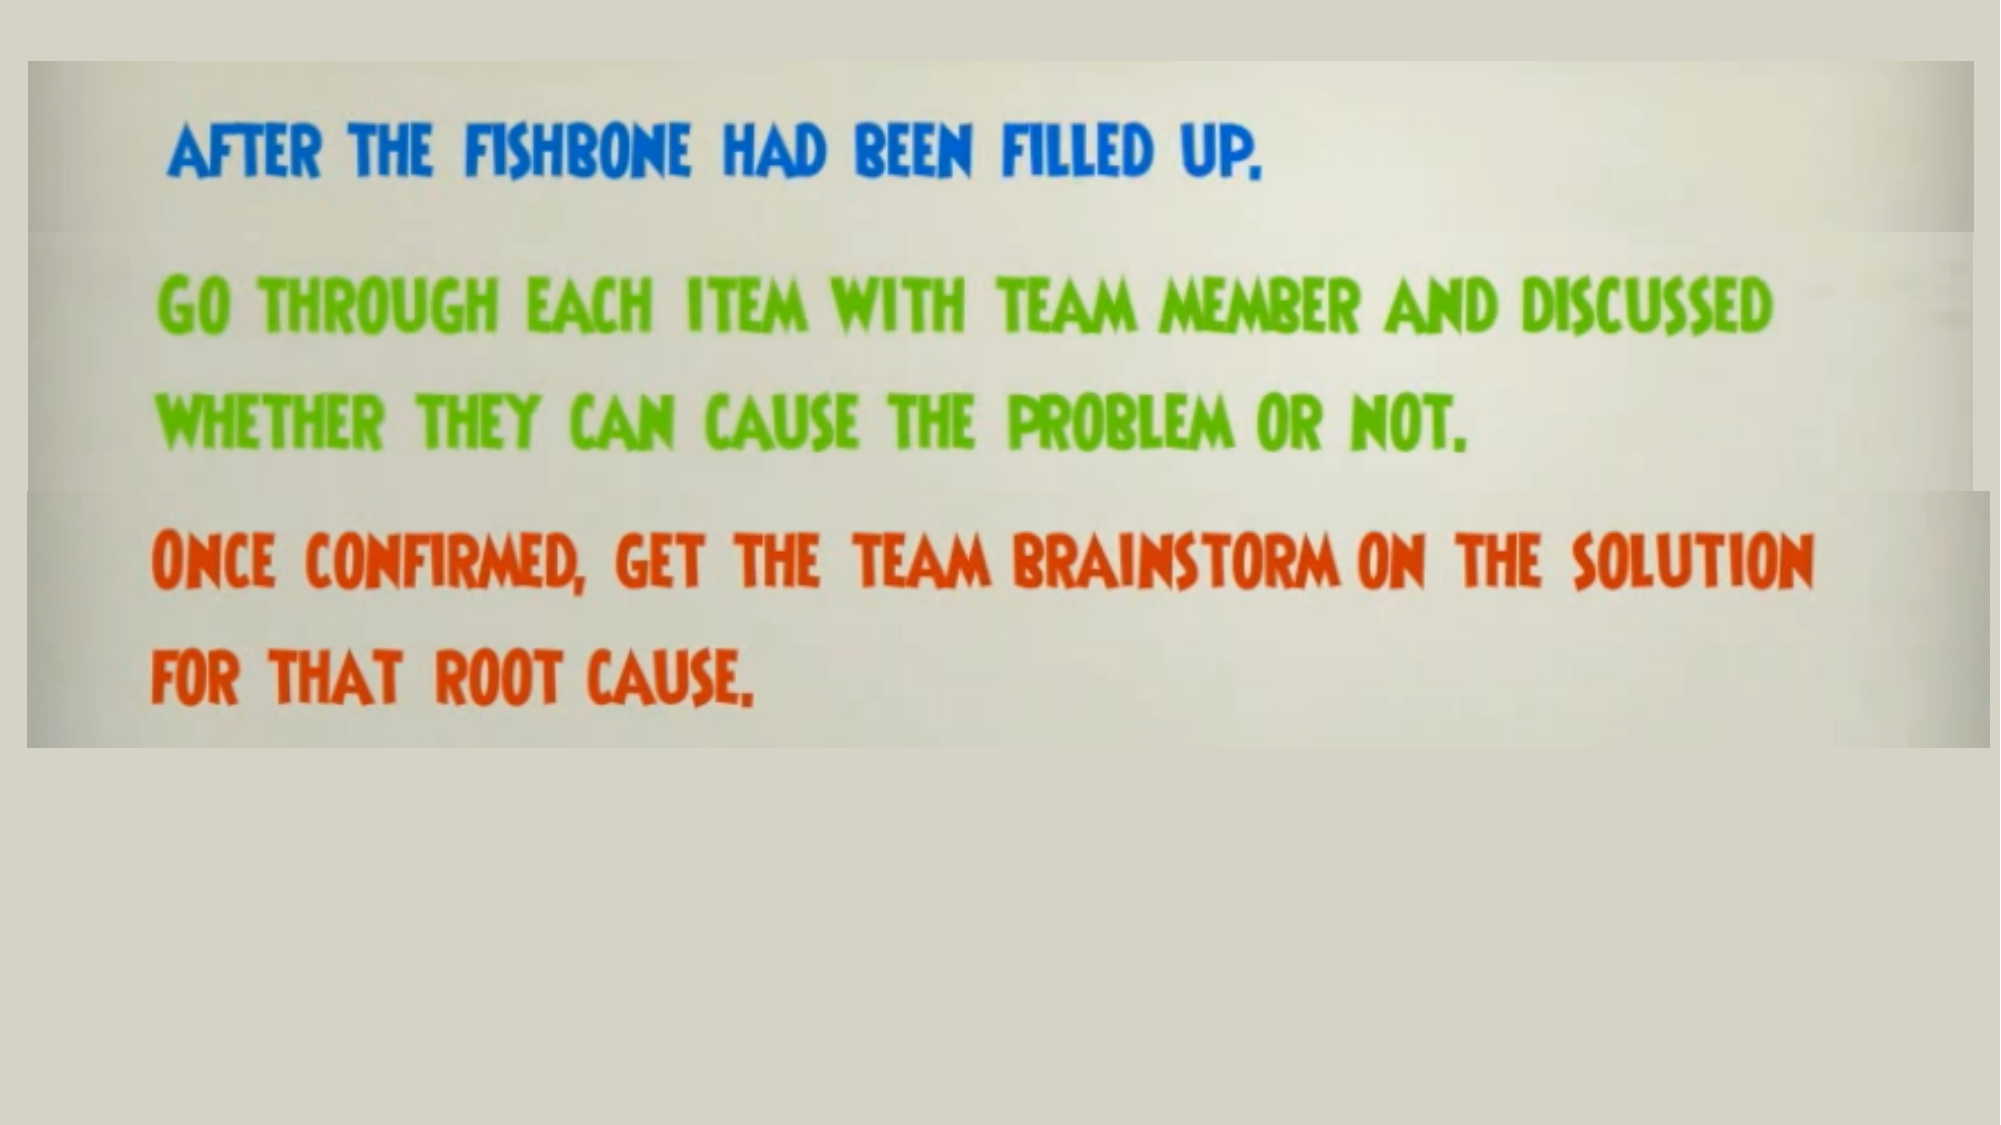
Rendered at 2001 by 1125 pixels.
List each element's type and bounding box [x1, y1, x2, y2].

picture [27, 61, 1990, 748]
